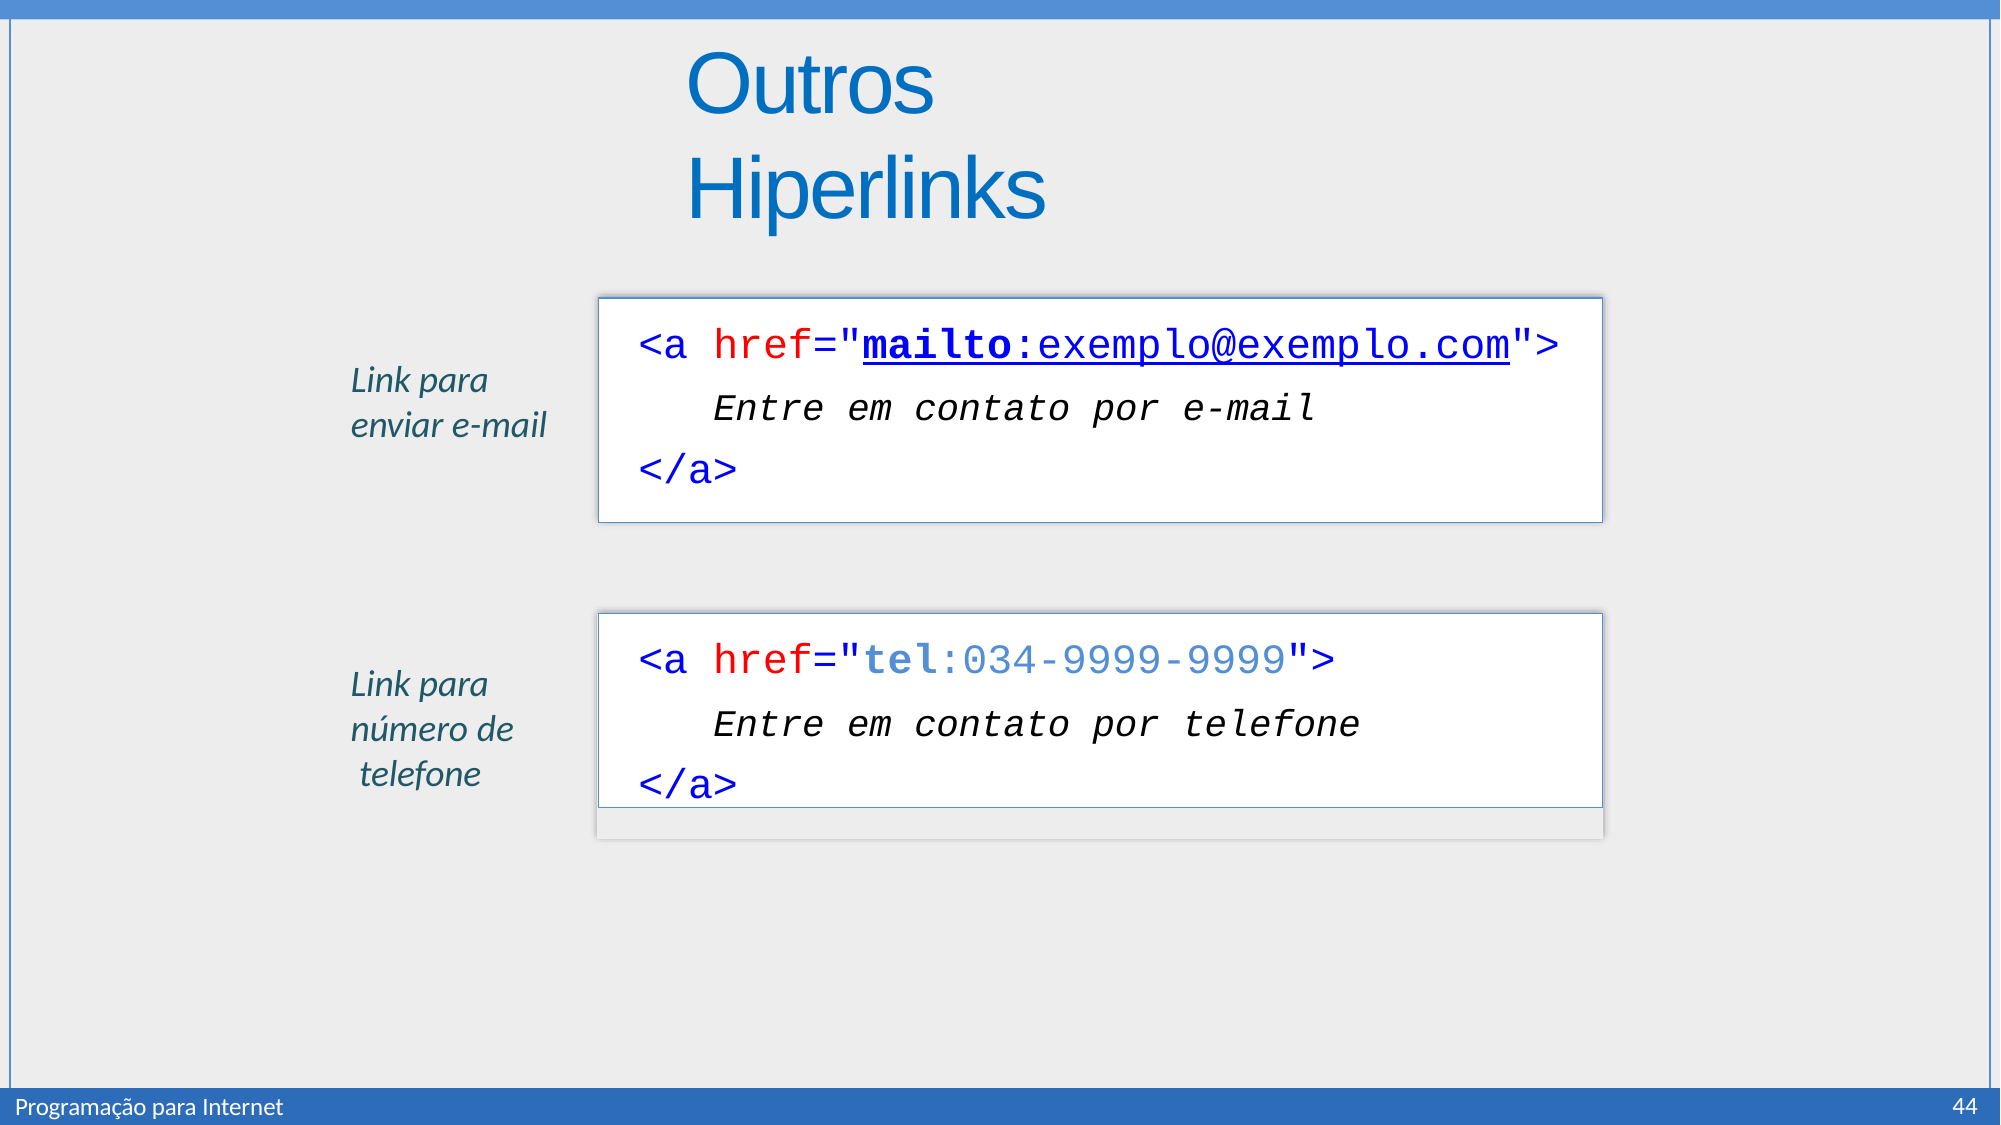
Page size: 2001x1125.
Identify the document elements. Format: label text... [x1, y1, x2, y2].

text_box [586, 602, 1614, 849]
text_box Link para número de telefone [348, 657, 517, 795]
slide_number 44 [1946, 1093, 1985, 1125]
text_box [586, 286, 1614, 534]
title Outros Hiperlinks [683, 24, 1318, 237]
text_box Link para enviar e-mail [348, 352, 552, 445]
text_box Programação para Internet [12, 1094, 291, 1121]
